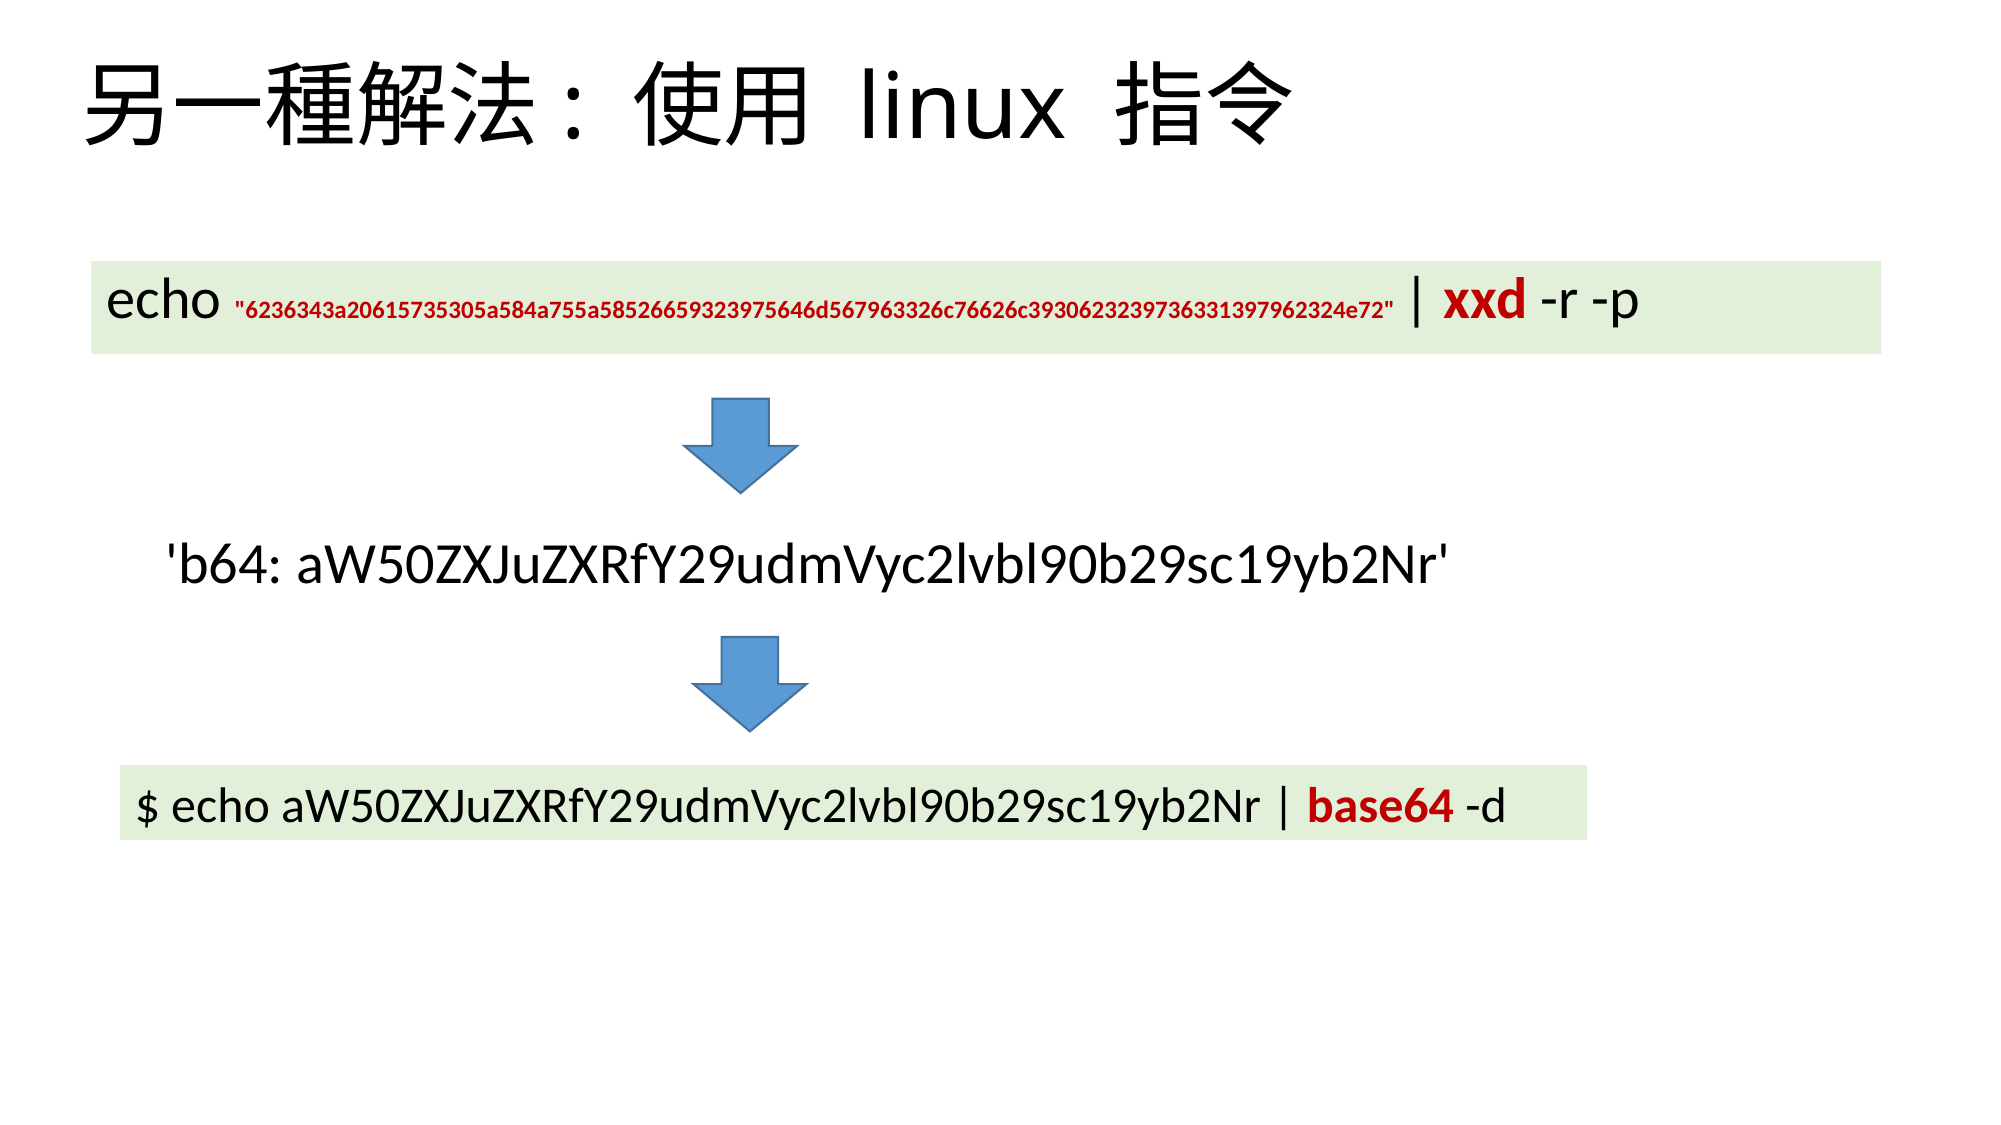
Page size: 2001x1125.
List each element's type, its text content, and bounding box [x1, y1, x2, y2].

title 另一種解法: 使用 linux 指令 [66, 50, 1383, 168]
text_box [681, 397, 800, 495]
text_box [690, 635, 810, 733]
list echo "6236343a20615735305a584a755a58526659323975646d567963326c76626c3930623239736331397962324e72" | xxd -r -p [91, 260, 1882, 355]
text_box 'b64: aW50ZXJuZXRfY29udmVyc2lvbl90b29sc19yb2Nr' [150, 517, 1466, 603]
text_box $ echo aW50ZXJuZXRfY29udmVyc2lvbl90b29sc19yb2Nr | base64 -d [119, 765, 1588, 840]
